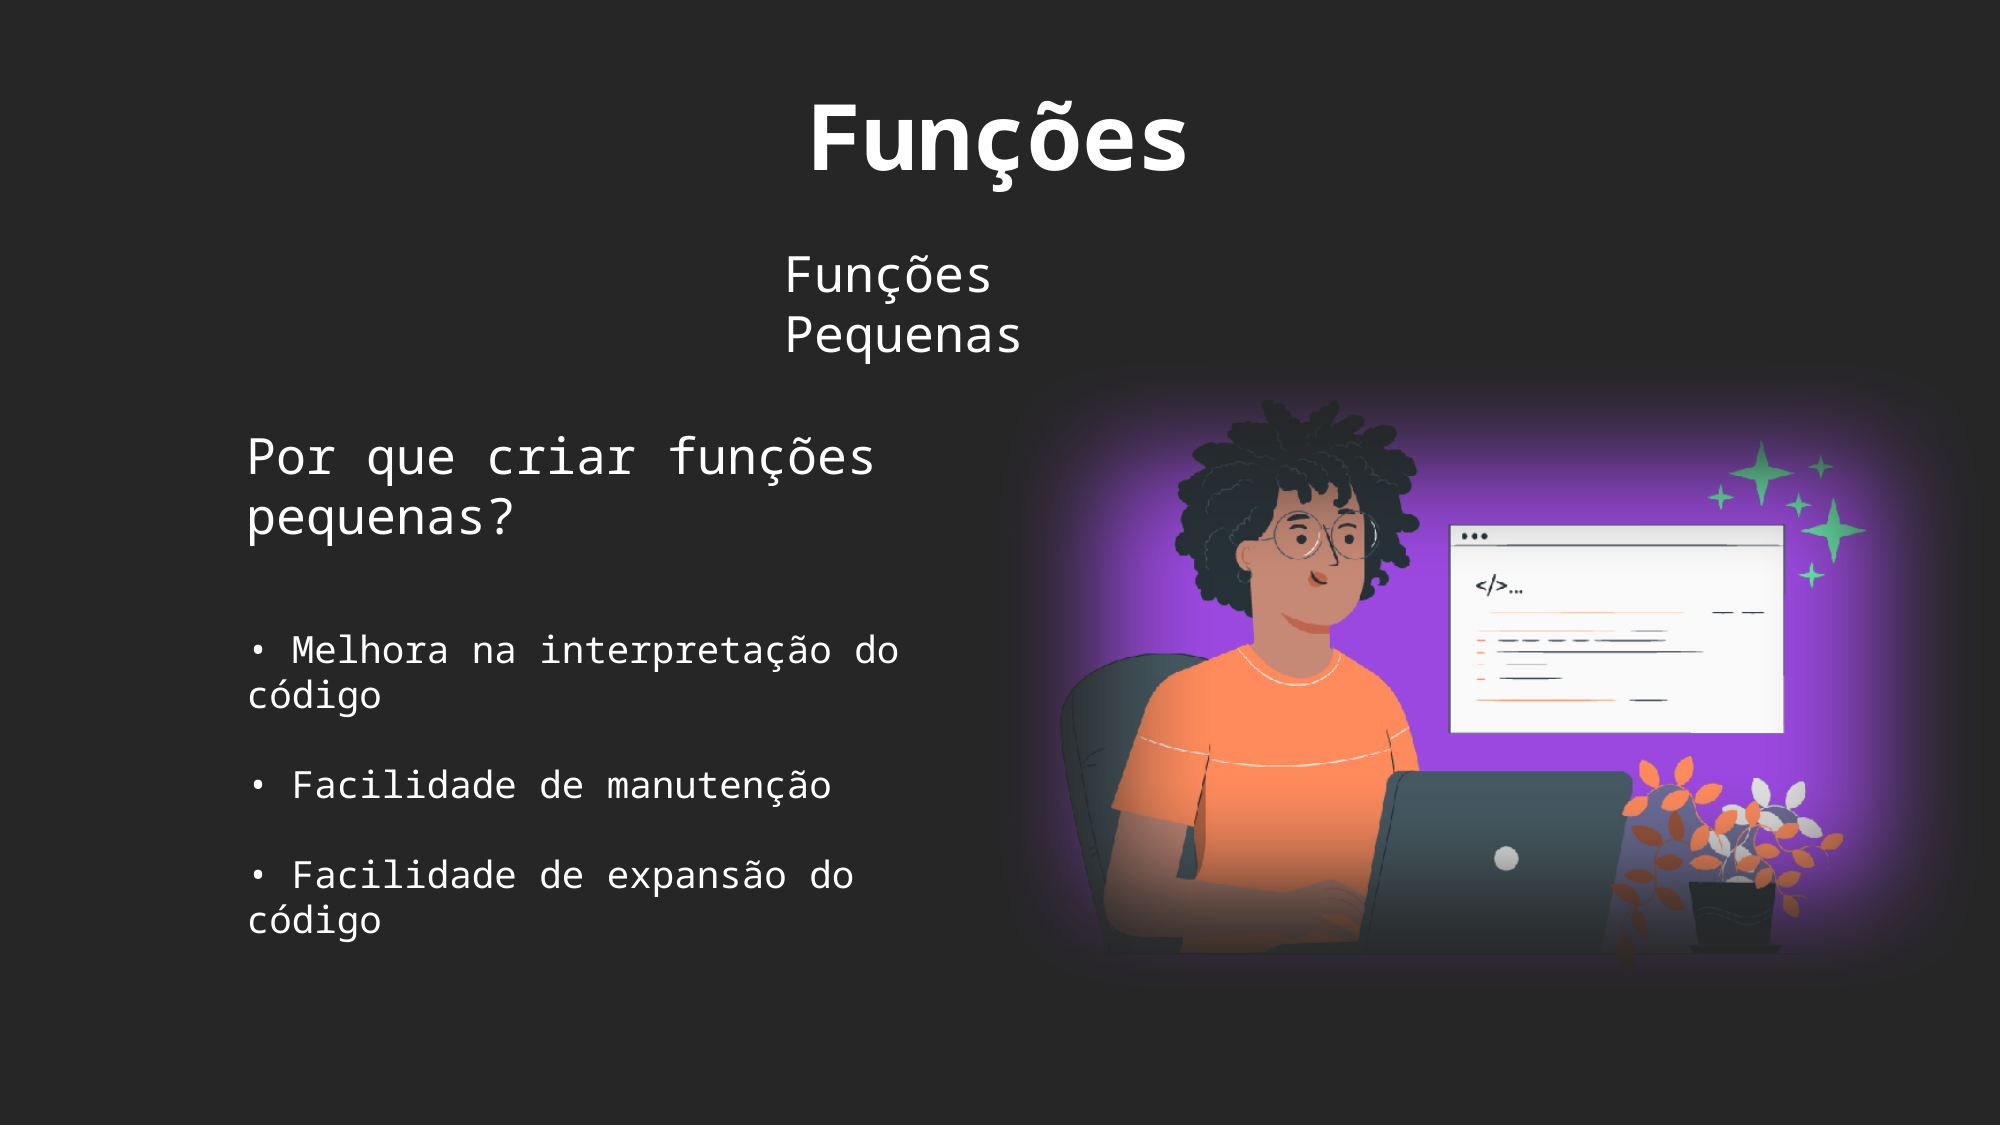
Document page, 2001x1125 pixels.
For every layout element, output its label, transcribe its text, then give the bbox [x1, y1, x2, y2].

text_box Por que criar funções pequenas? [231, 417, 974, 553]
text_box Funções [447, 71, 1553, 197]
text_box • Melhora na interpretação do código • Facilidade de manutenção • Facilidade de expansão do código [231, 619, 986, 949]
text_box Funções Pequenas [769, 234, 1275, 370]
picture [986, 347, 1995, 1004]
